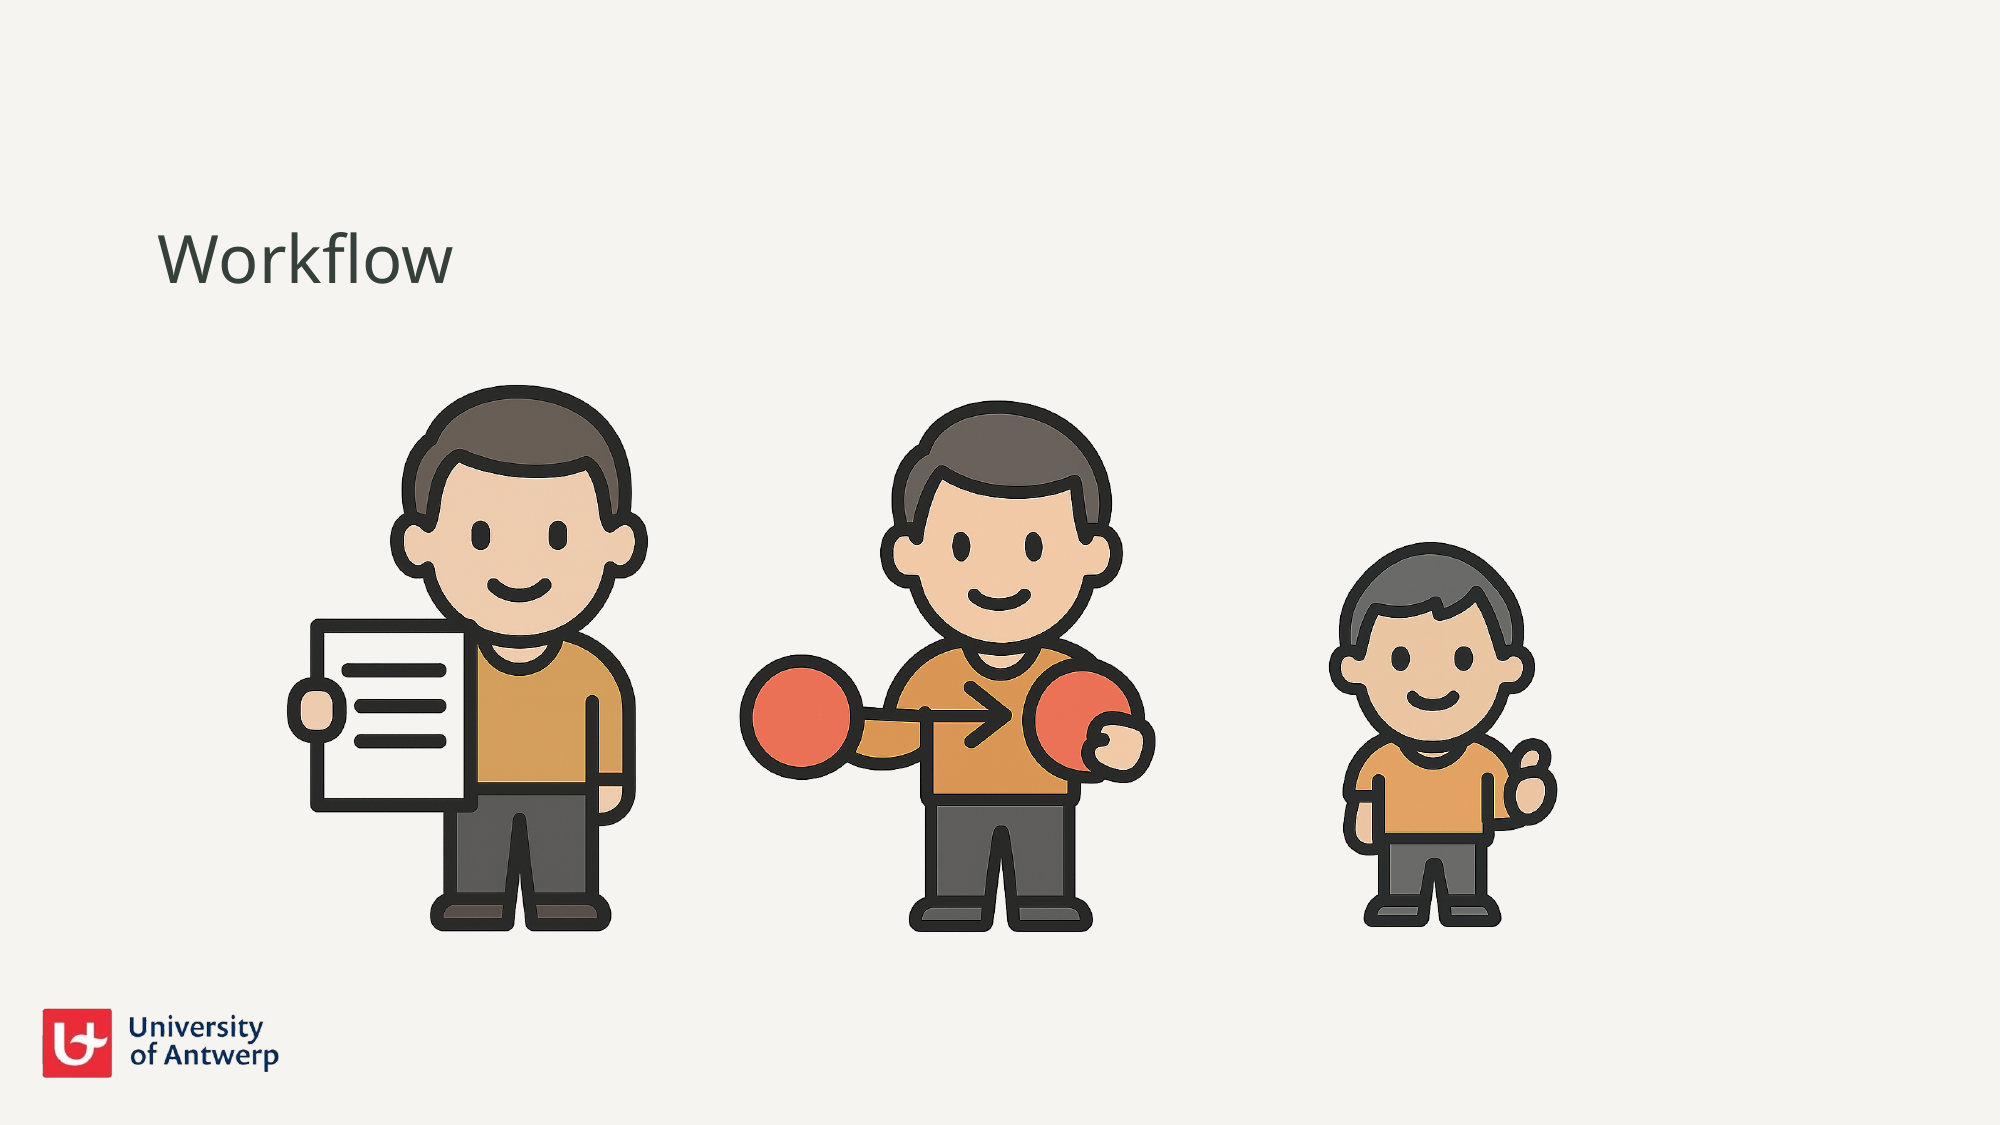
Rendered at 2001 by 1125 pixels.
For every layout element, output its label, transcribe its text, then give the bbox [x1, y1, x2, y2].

picture [0, 339, 820, 1125]
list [651, 346, 1294, 988]
title Workflow [142, 96, 1858, 305]
picture [1112, 335, 1739, 962]
